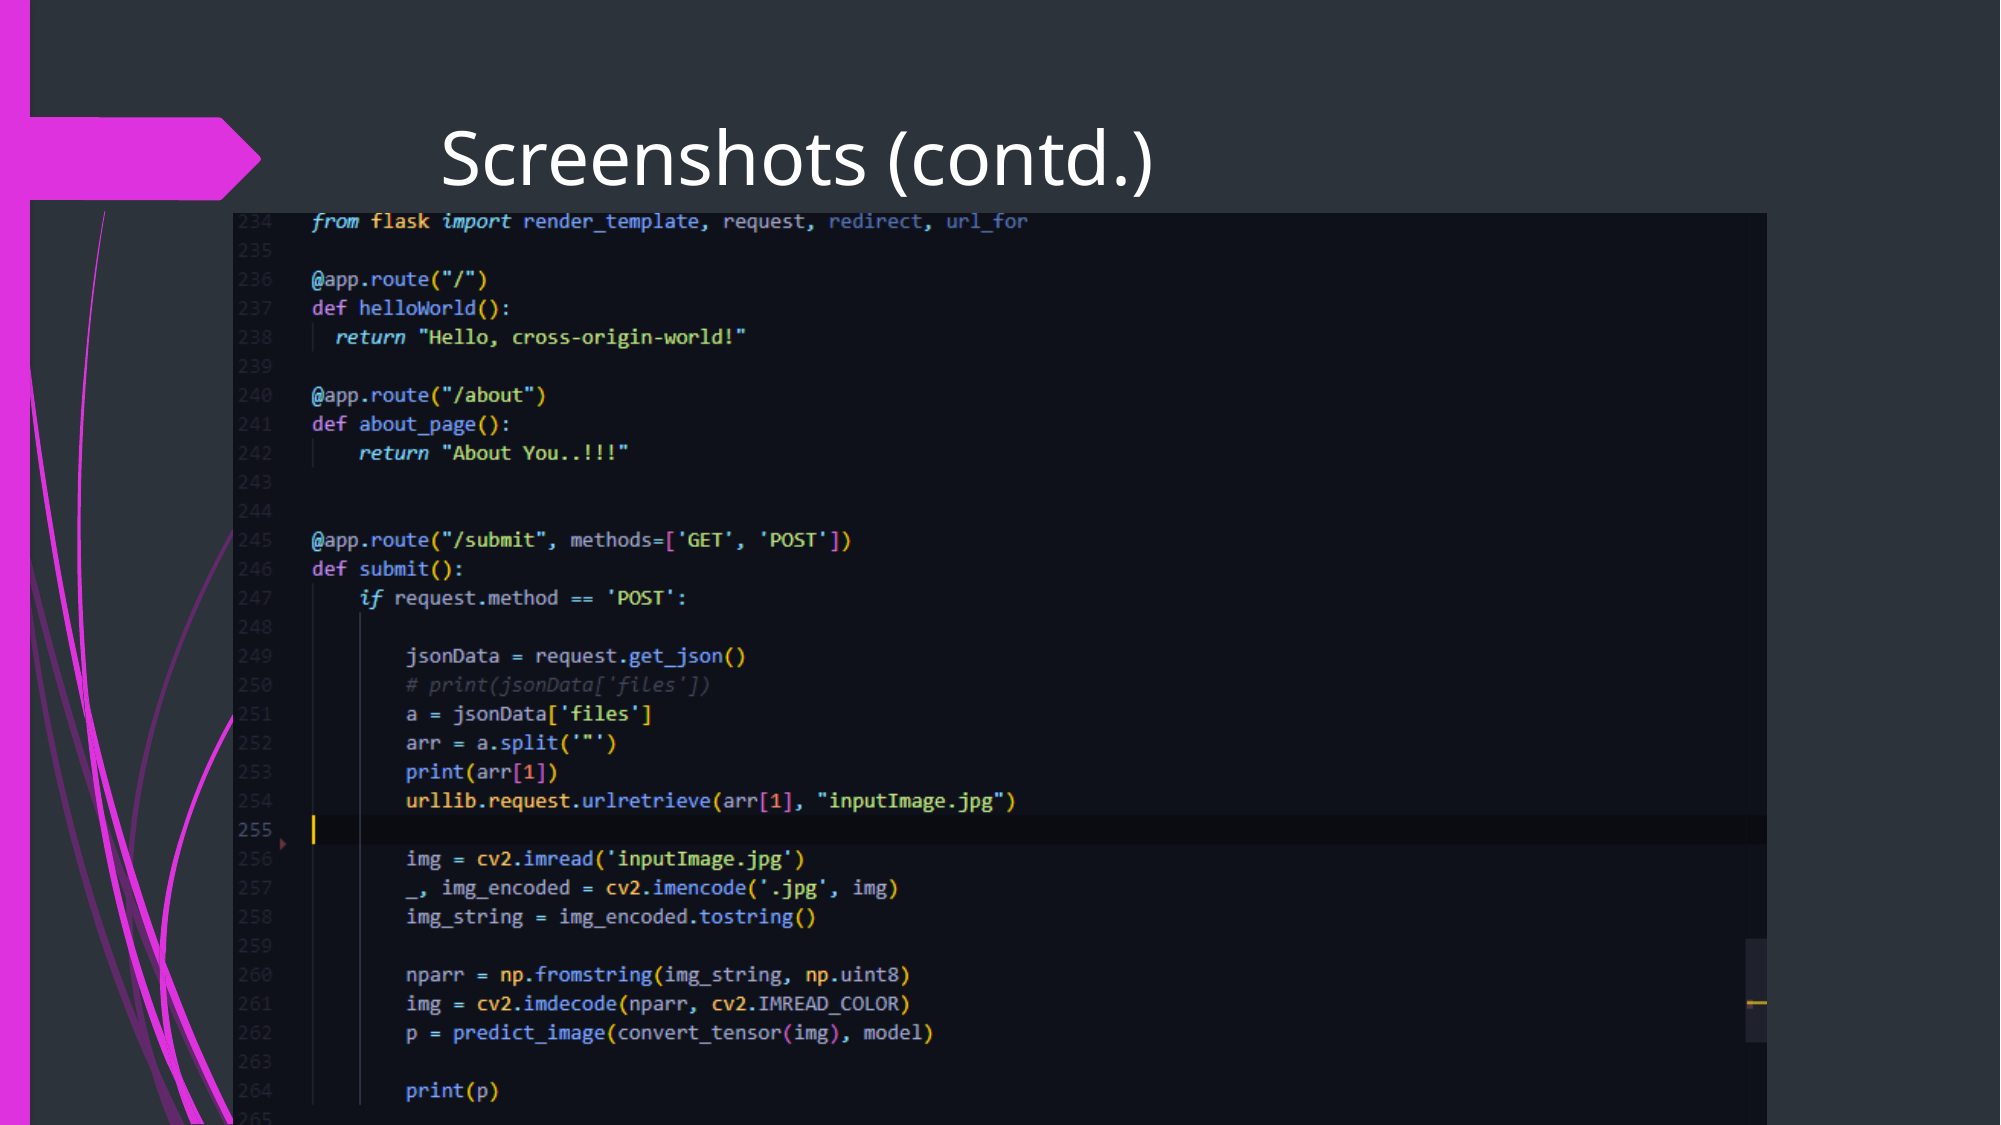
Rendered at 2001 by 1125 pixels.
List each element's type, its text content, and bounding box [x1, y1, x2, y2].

title Screenshots (contd.) [425, 102, 1888, 313]
picture [233, 213, 1767, 1125]
